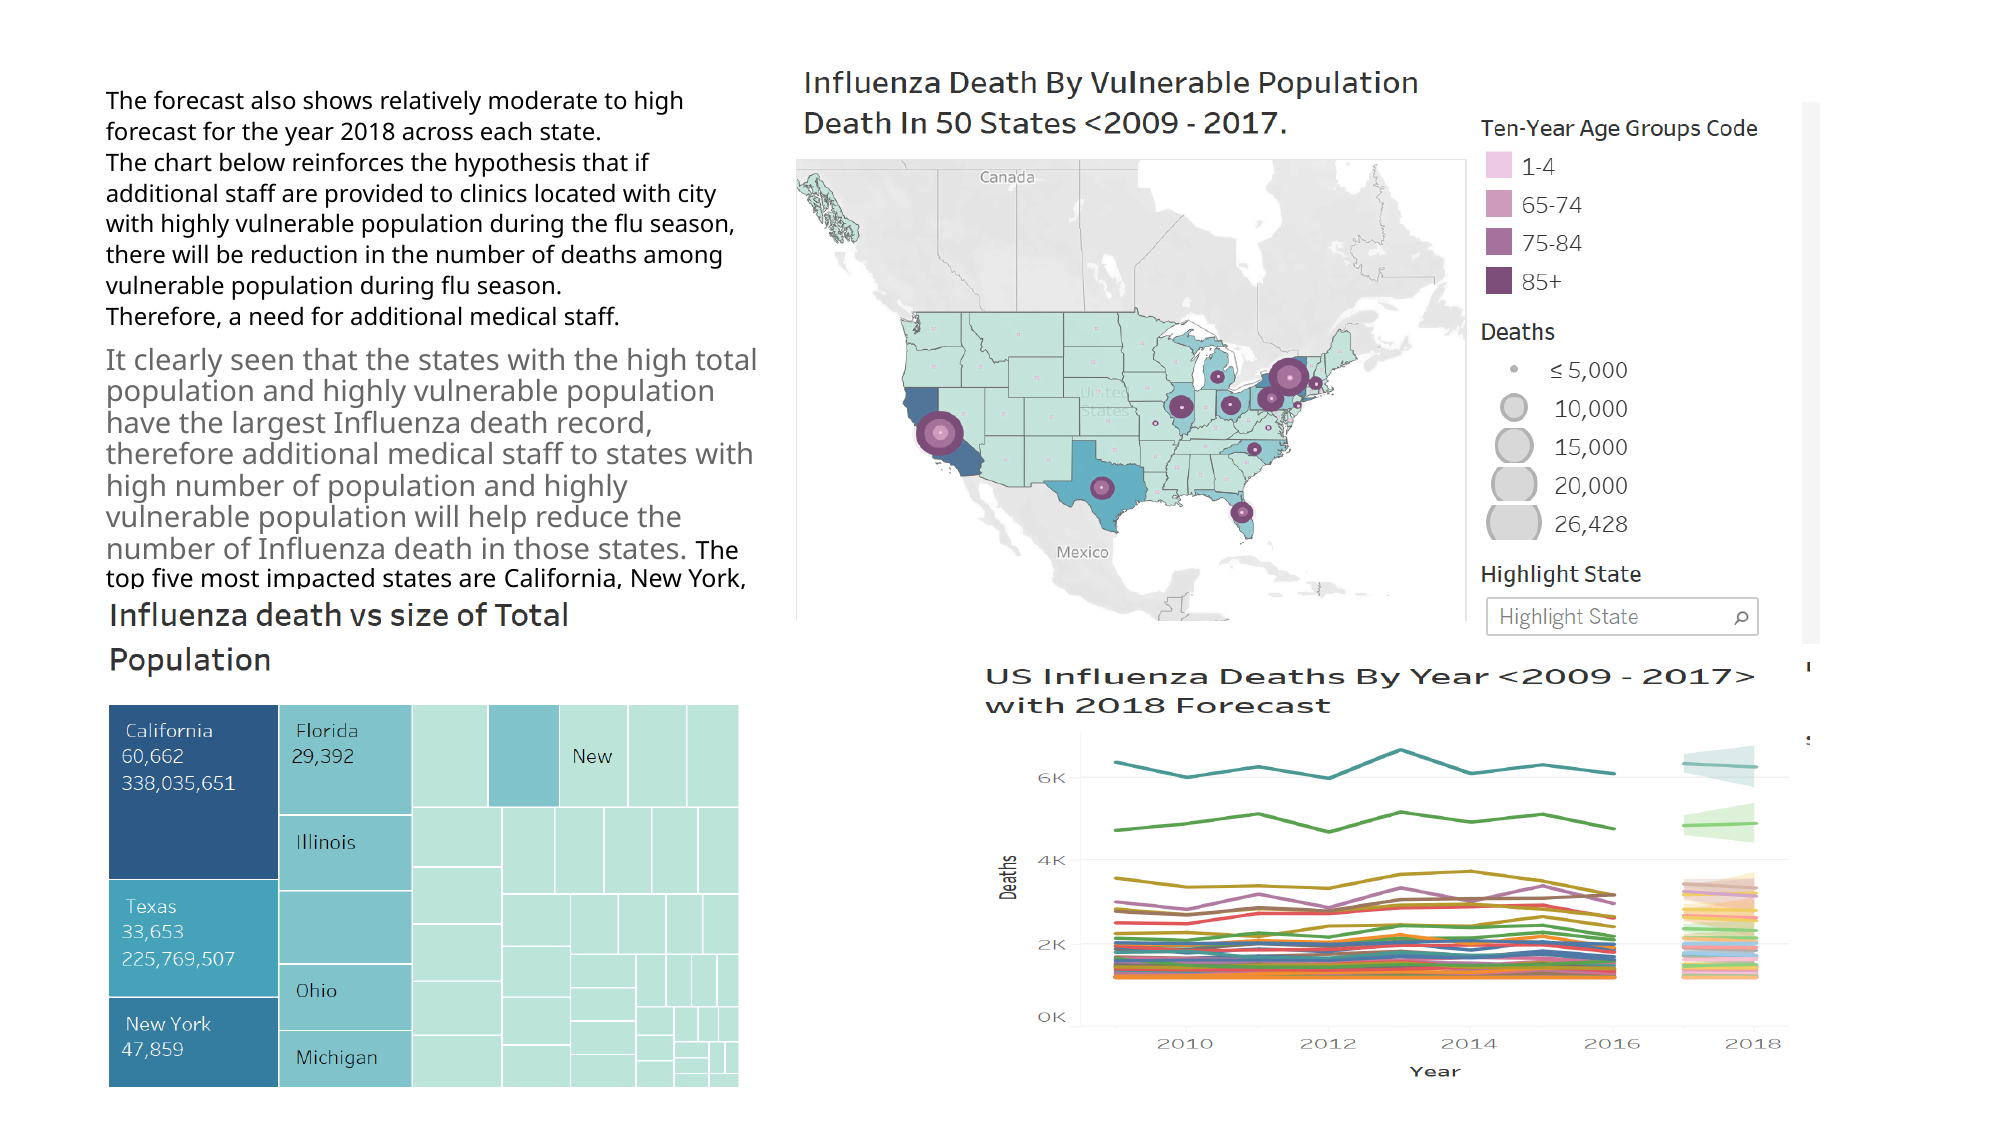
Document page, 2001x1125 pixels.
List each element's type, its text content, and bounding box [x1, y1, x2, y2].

picture [968, 650, 1810, 1080]
title The forecast also shows relatively moderate to high forecast for the year 2018 across each state. The chart below reinforces the hypothesis that if additional staff are provided to clinics located with city with highly vulnerable population during the flu season, there will be reduction in the number of deaths among vulnerable population during flu season. Therefore, a need for additional medical staff. [90, 54, 771, 337]
picture [1467, 102, 1820, 644]
list It clearly seen that the states with the high total population and highly vulnerable population have the largest Influenza death record, therefore additional medical staff to states with high number of population and highly vulnerable population will help reduce the number of Influenza death in those states. The top five most impacted states are California, New York, Texas, Pennsylvania, and Florida. [90, 337, 783, 963]
picture [100, 589, 746, 1093]
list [794, 54, 1468, 621]
